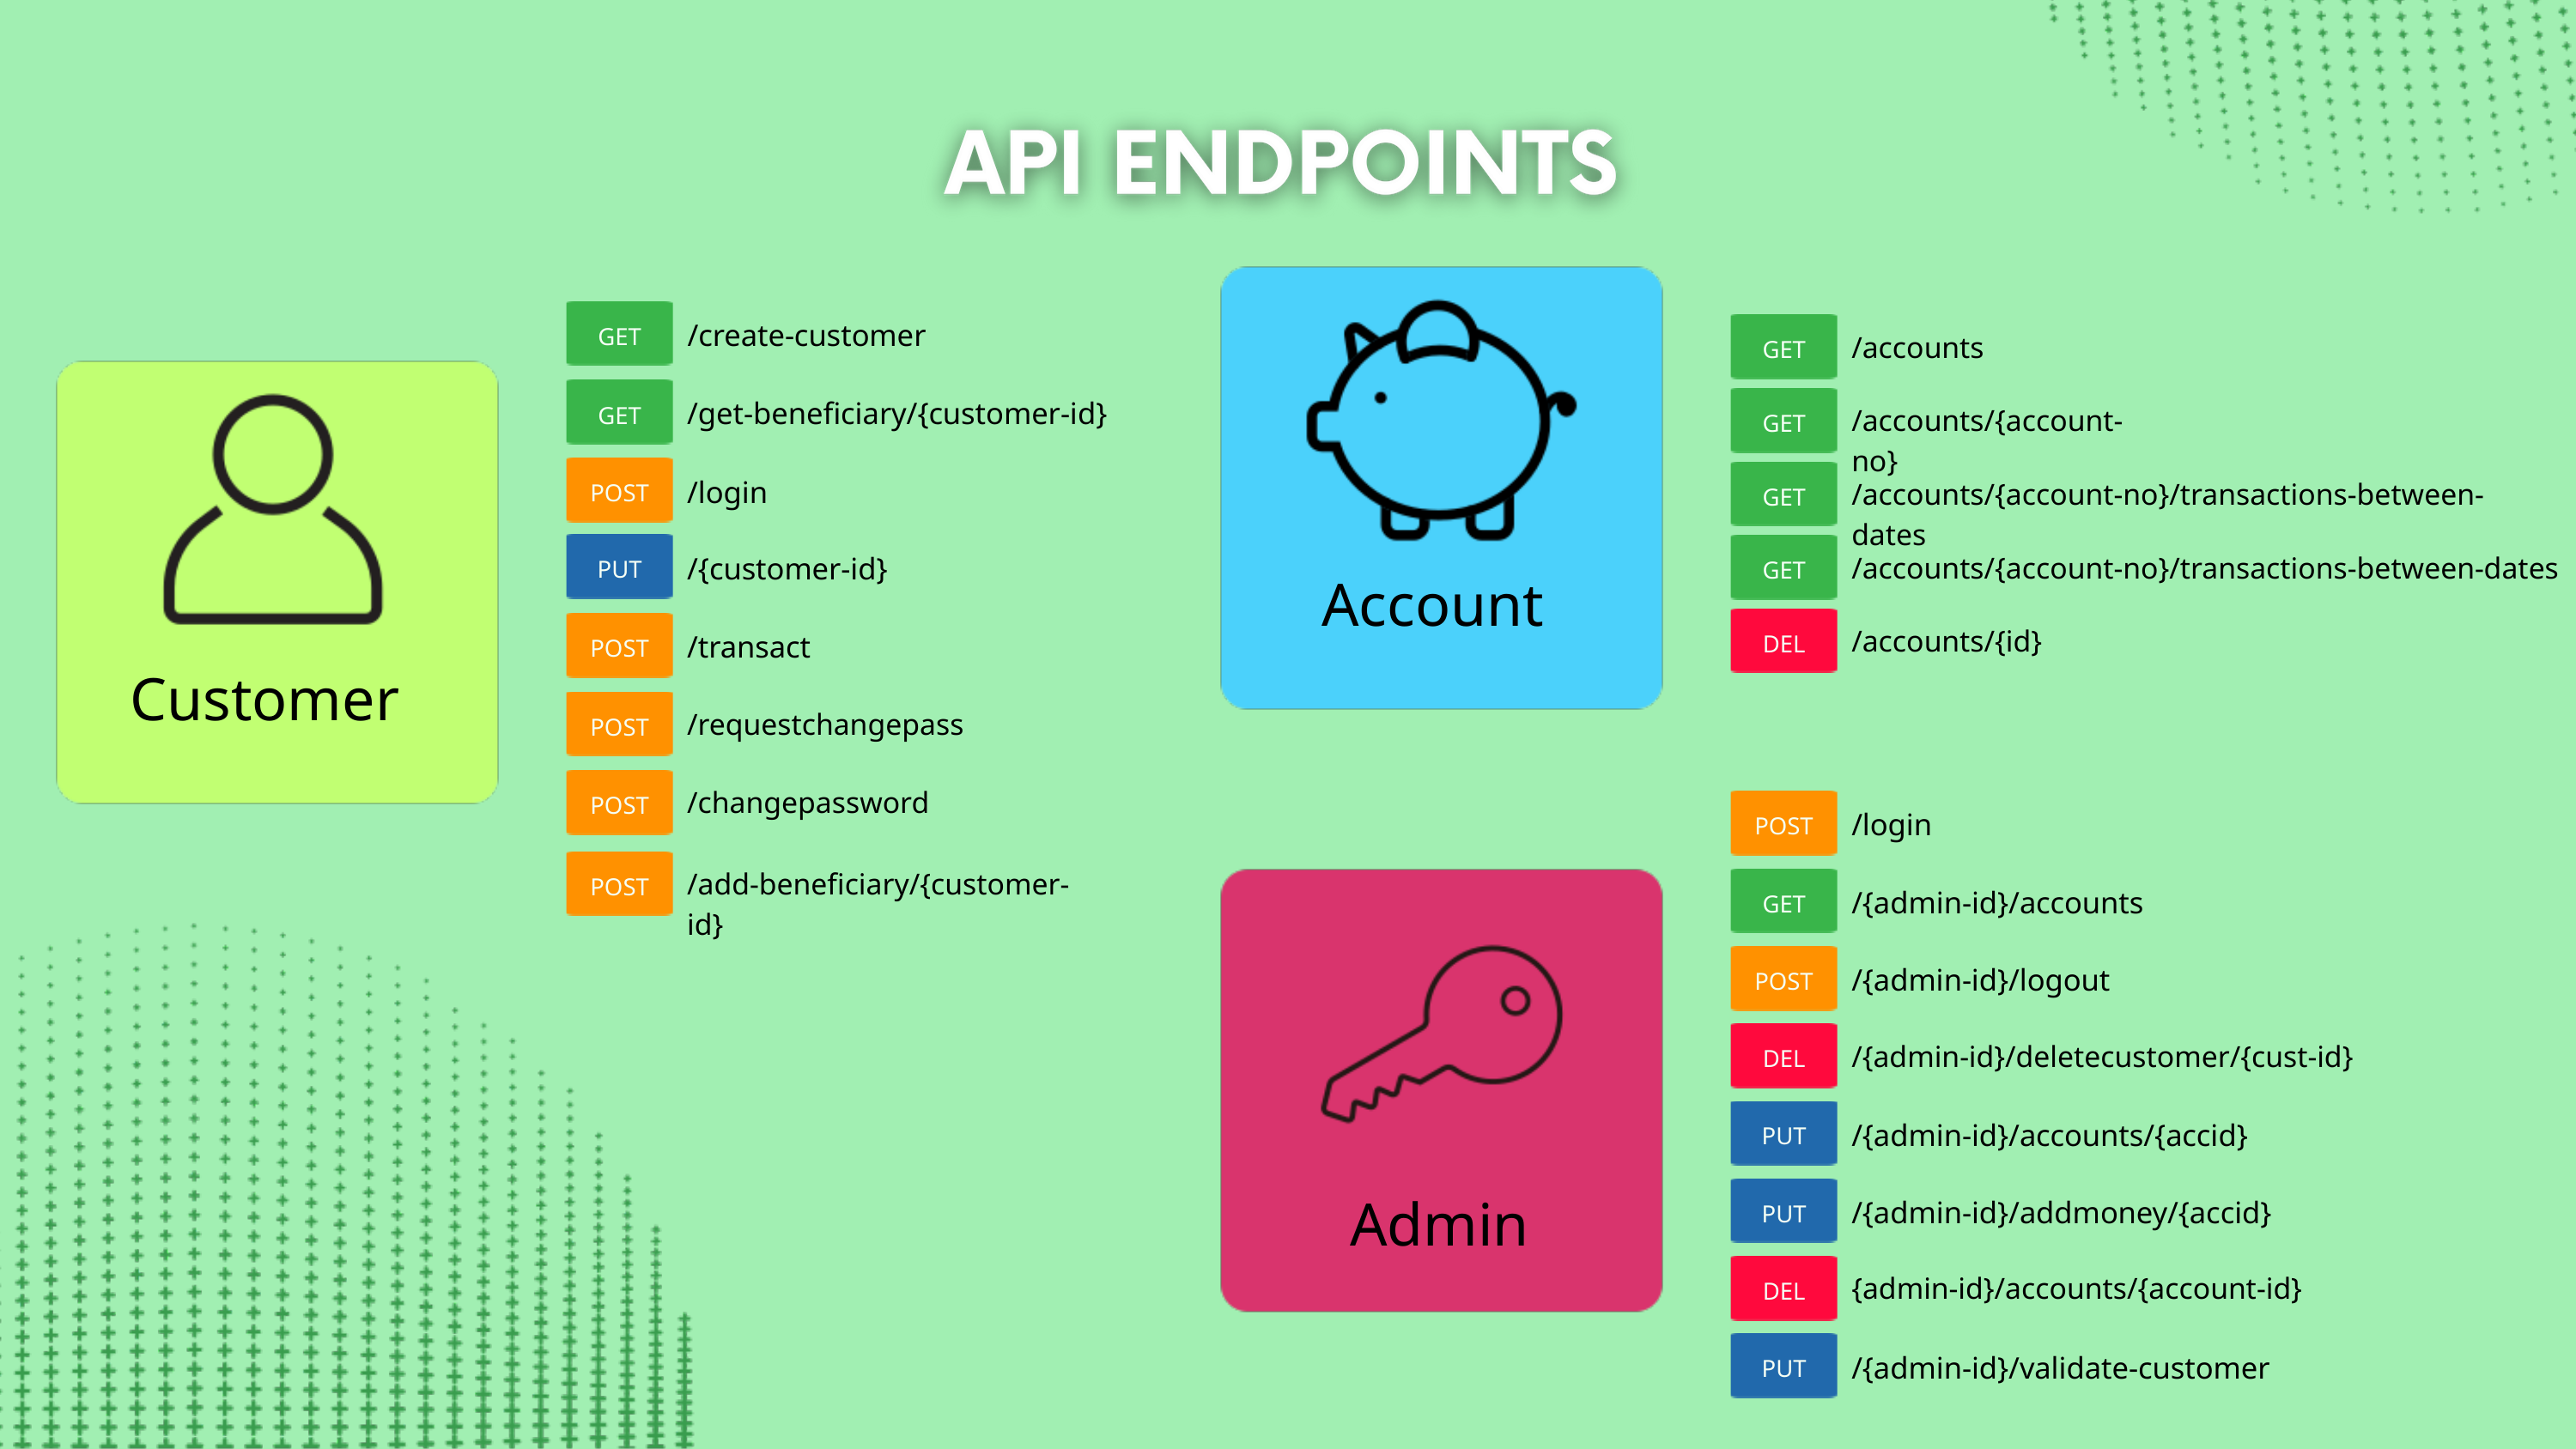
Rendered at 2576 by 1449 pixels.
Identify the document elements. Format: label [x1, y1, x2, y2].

text_box [0, 915, 703, 1449]
text_box [1212, 258, 2563, 718]
text_box [1212, 791, 2375, 1398]
text_box [47, 300, 1120, 916]
text_box [907, 88, 1653, 259]
text_box [2039, 0, 2576, 222]
